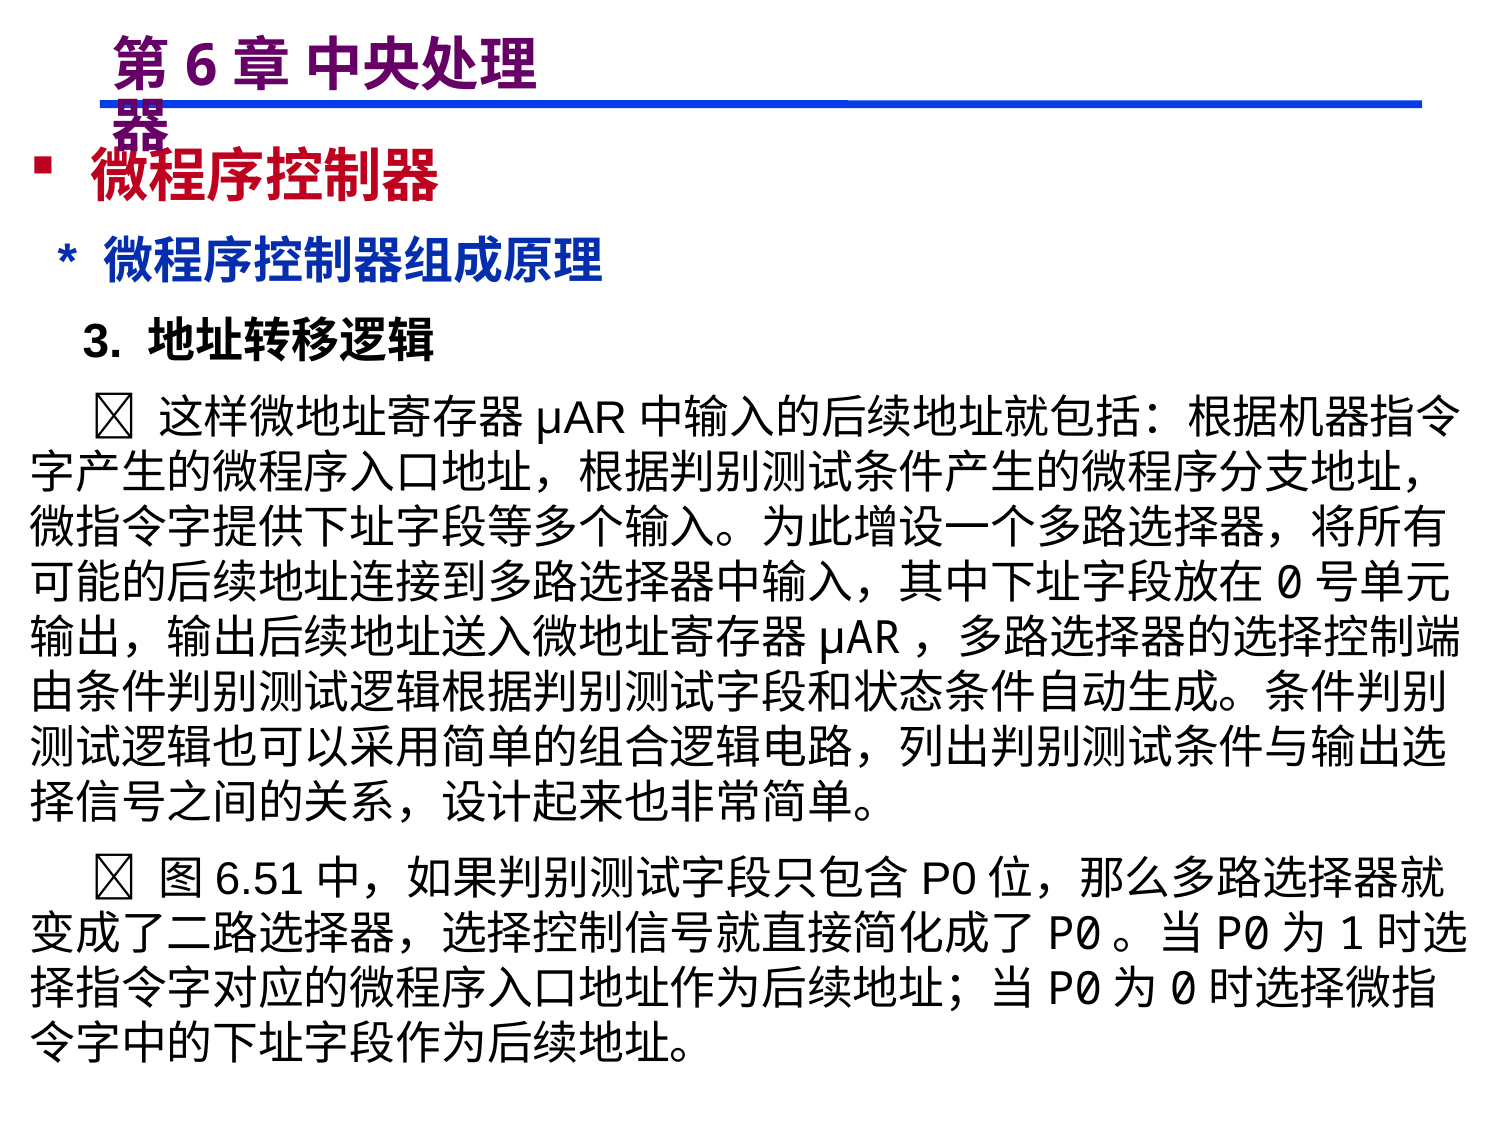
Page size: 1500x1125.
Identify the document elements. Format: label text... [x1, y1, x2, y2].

subtitle 微程序控制器 * 微程序控制器组成原理 3. 地址转移逻辑  这样微地址寄存器μAR中输入的后续地址就包括：根据机器指令字产生的微程序入口地址，根据判别测试条件产生的微程序分支地址，微指令字提供下址字段等多个输入。为此增设一个多路选择器，将所有可能的后续地址连接到多路选择器中输入，其中下址字段放在0号单元输出，输出后续地址送入微地址寄存器μAR，多路选择器的选择控制端由条件判别测试逻辑根据判别测试字段和状态条件自动生成。条件判别测试逻辑也可以采用简单的组合逻辑电路，列出判别测试条件与输出选择信号之间的关系，设计起来也非常简单。  图6.51中，如果判别测试字段只包含P0位，那么多路选择器就变成了二路选择器，选择控制信号就直接简化成了P0。当P0为1时选择指令字对应的微程序入口地址作为后续地址；当P0为0时选择微指令字中的下址字段作为后续地址。 [14, 129, 1486, 1085]
title 第6章 中央处理器 [100, 32, 593, 230]
